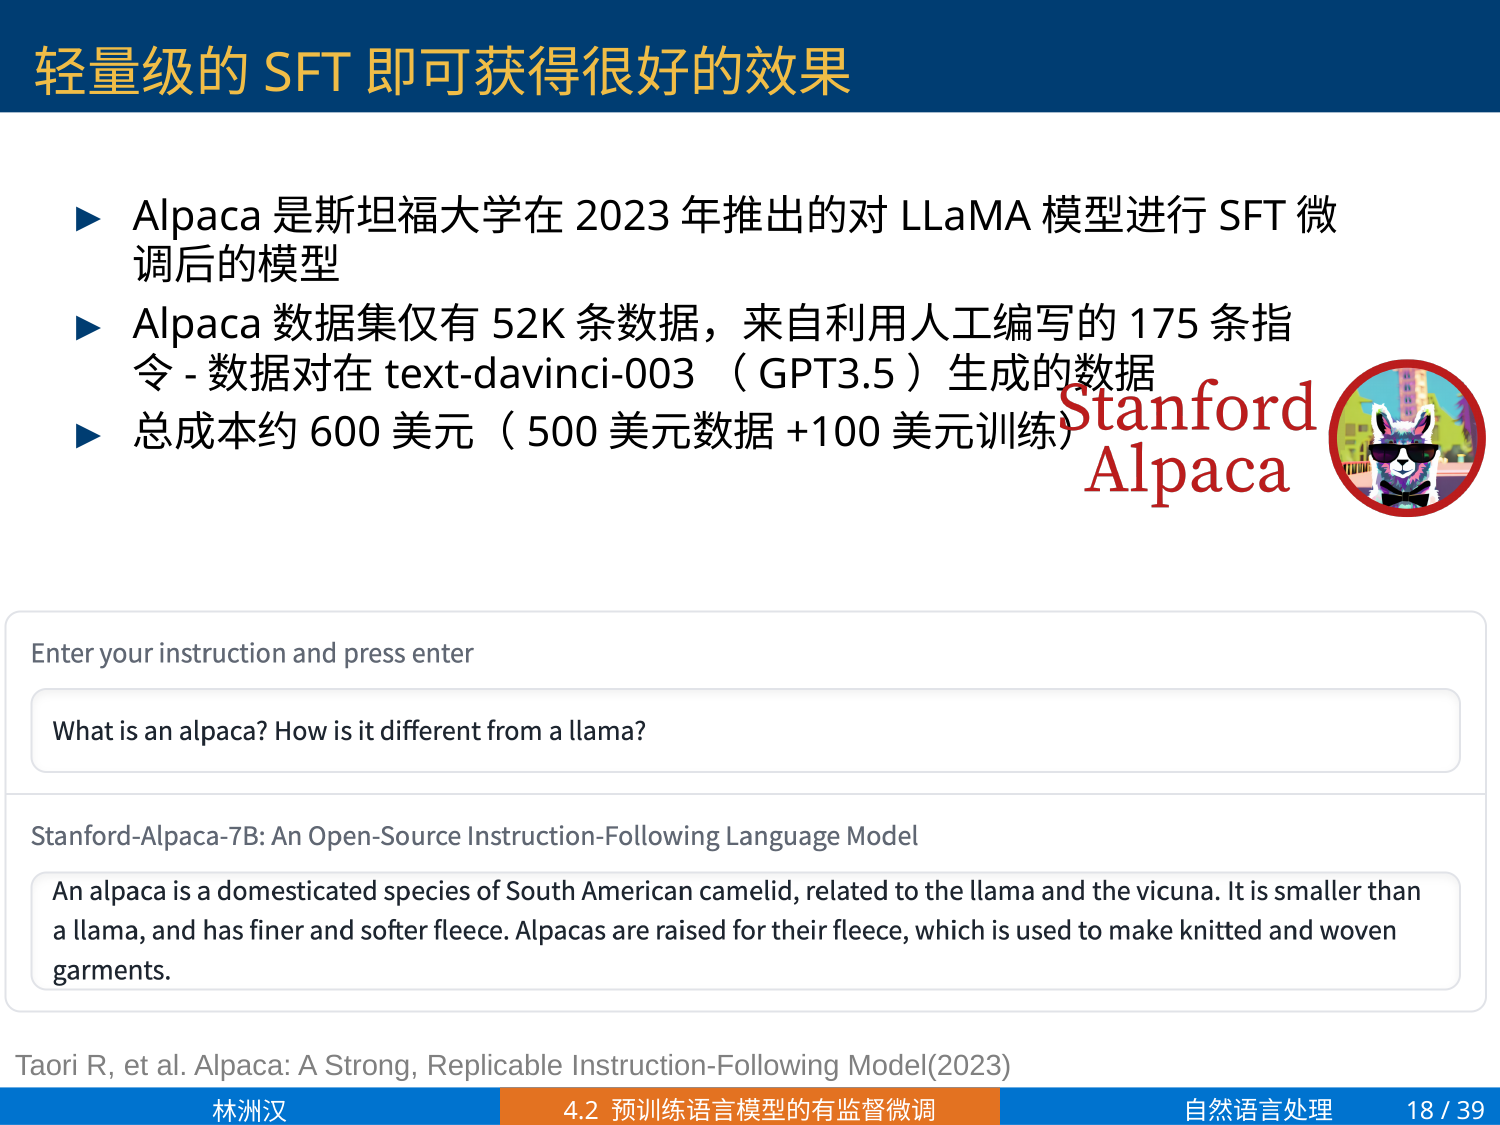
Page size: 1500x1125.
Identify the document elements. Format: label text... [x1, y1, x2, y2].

title 轻量级的SFT即可获得很好的效果 [18, 24, 1313, 115]
list Alpaca是斯坦福大学在2023年推出的对LLaMA模型进行SFT微调后的模型 Alpaca数据集仅有52K条数据，来自利用人工编写的175条指令-数据对在text-davinci-003（GPT3.5）生成的数据 总成本约600美元（500美元数据+100美元训练） [61, 180, 1374, 599]
picture [0, 601, 1500, 1021]
text_box Taori R, et al. Alpaca: A Strong, Replicable Instruction-Following Model(2023) [0, 1039, 1500, 1089]
picture [1048, 352, 1492, 524]
